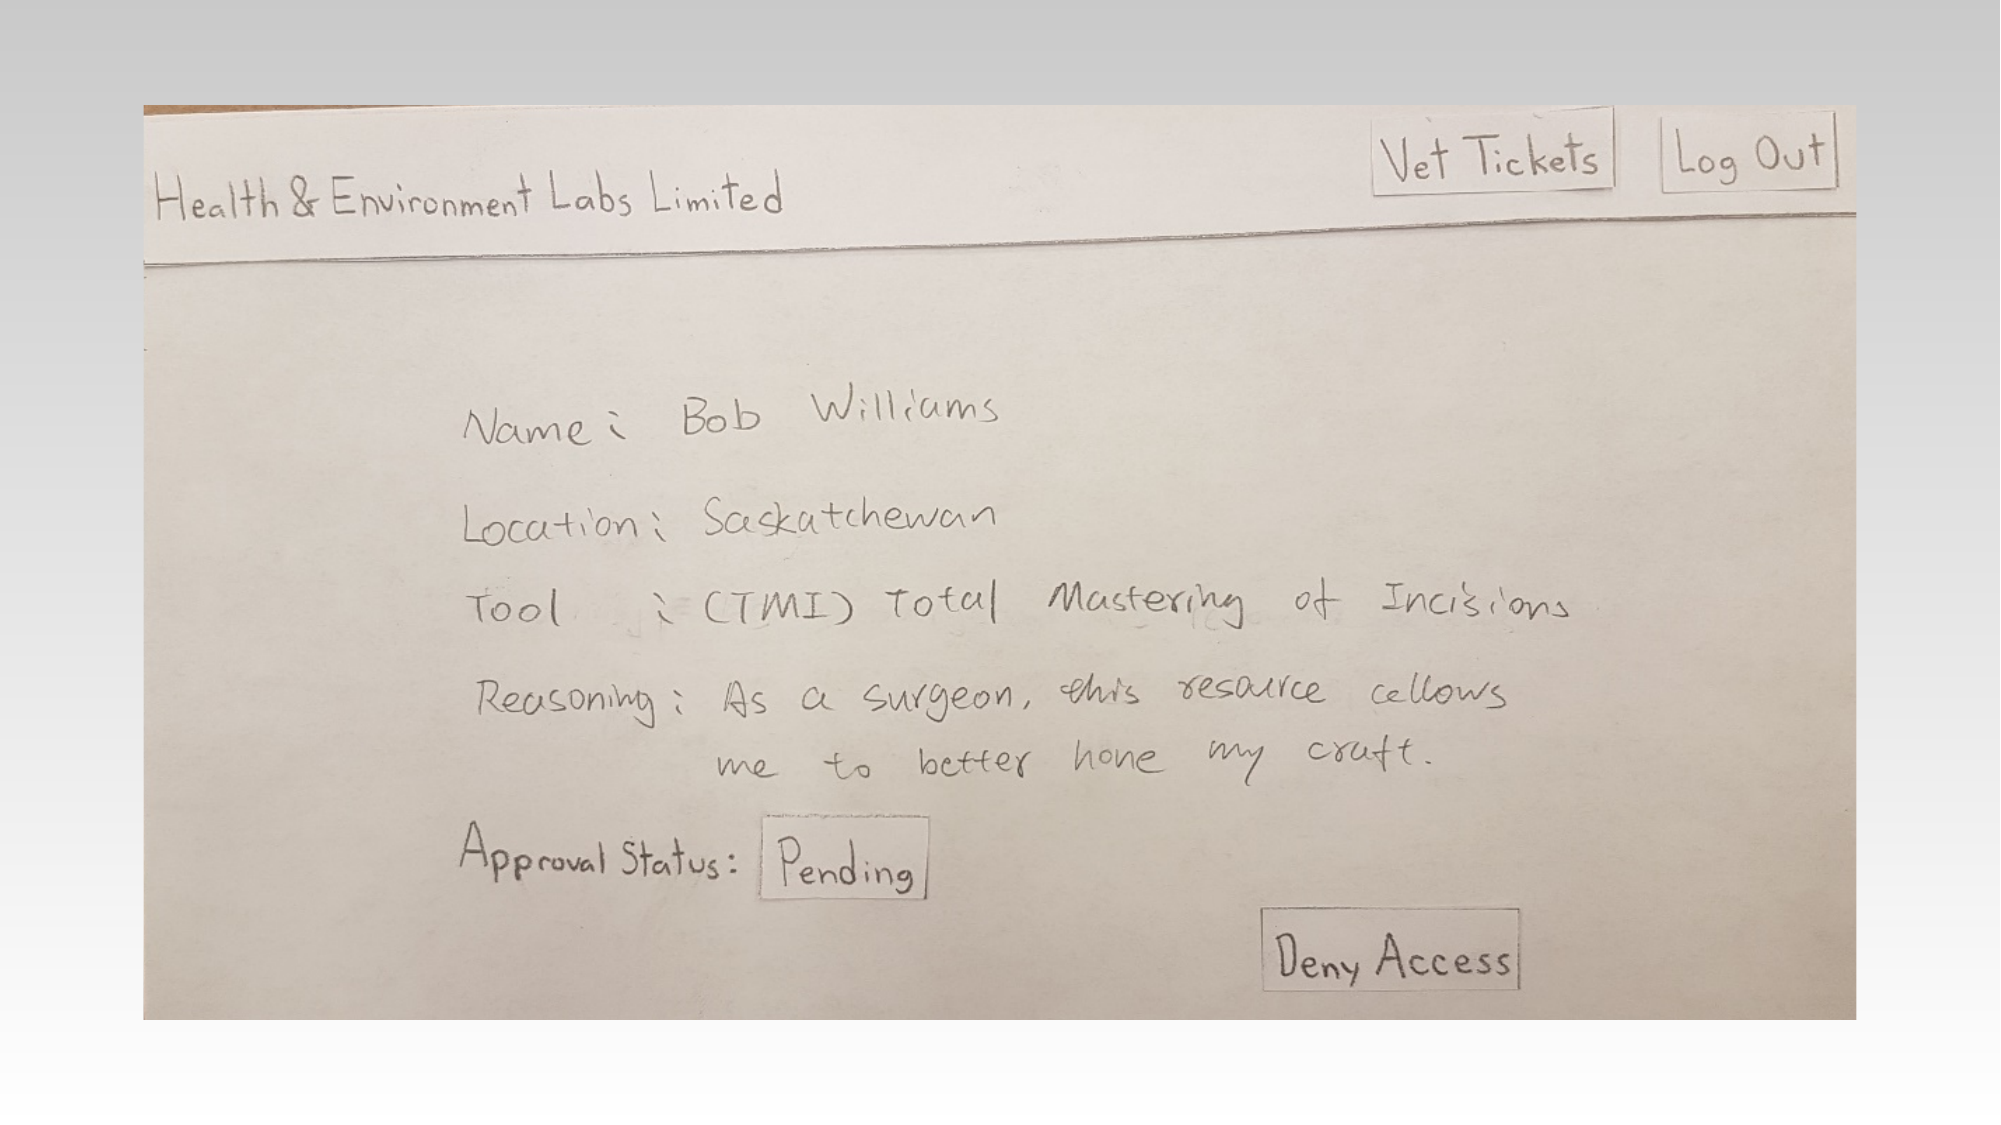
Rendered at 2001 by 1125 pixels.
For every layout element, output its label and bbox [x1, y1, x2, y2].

picture [143, 105, 1857, 1020]
